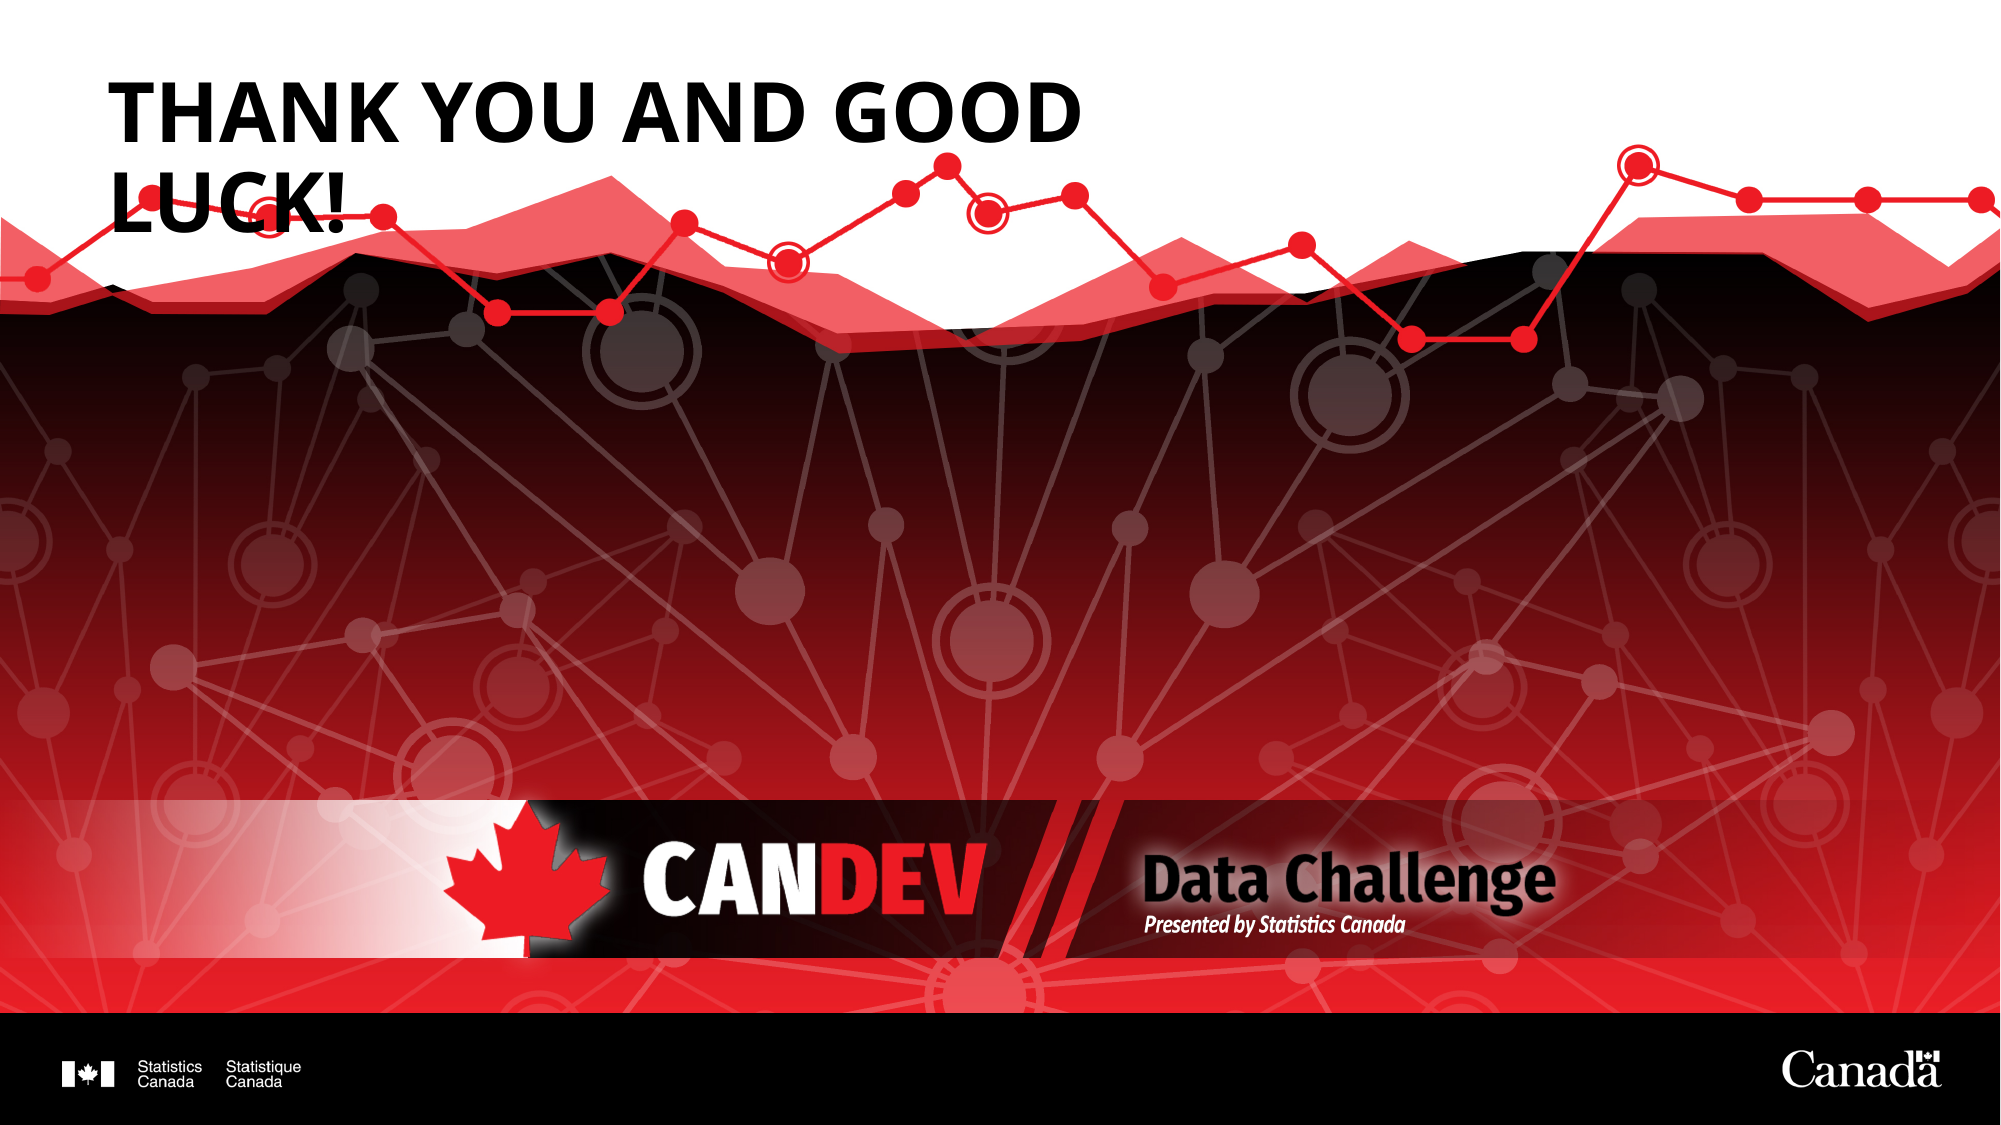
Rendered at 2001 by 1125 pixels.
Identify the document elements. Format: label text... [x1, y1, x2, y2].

text_box [638, 338, 1729, 436]
picture [0, 0, 2001, 1125]
title THANK YOU AND GOOD LUCK! [92, 63, 1184, 161]
